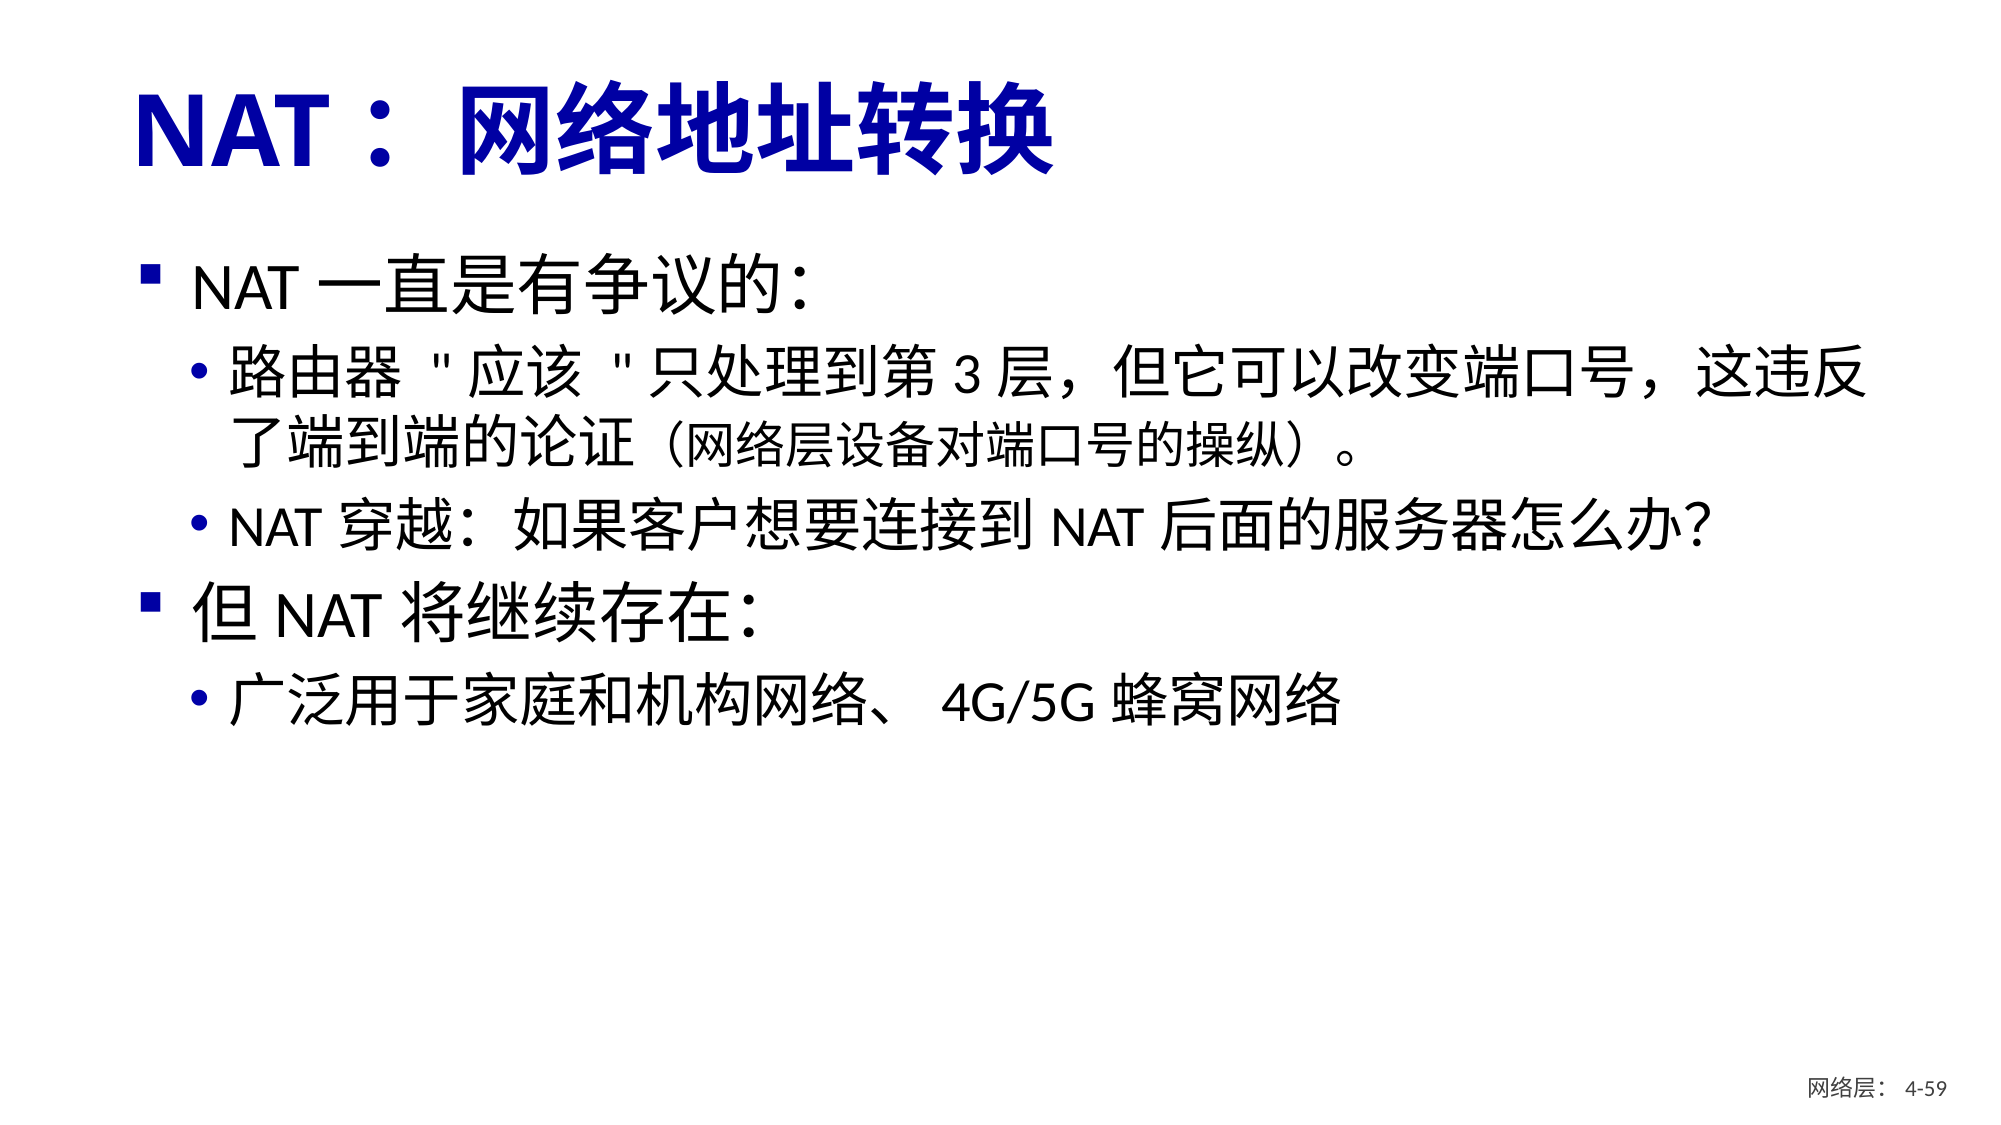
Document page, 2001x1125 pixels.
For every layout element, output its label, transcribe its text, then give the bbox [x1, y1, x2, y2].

slide_number 网络层：4- 58 [1512, 1056, 1963, 1117]
text_box NAT一直是有争议的： 路由器 "应该 "只处理到第3层，但它可以改变端口号，这违反了端到端的论证（网络层设备对端口号的操纵）。 NAT穿越：如果客户想要连接到NAT后面的服务器怎么办？ 但NAT将继续存在： 广泛用于家庭和机构网络、4G/5G蜂窝网络 [99, 235, 1920, 1087]
title NAT：网络地址转换 [115, 46, 1841, 222]
